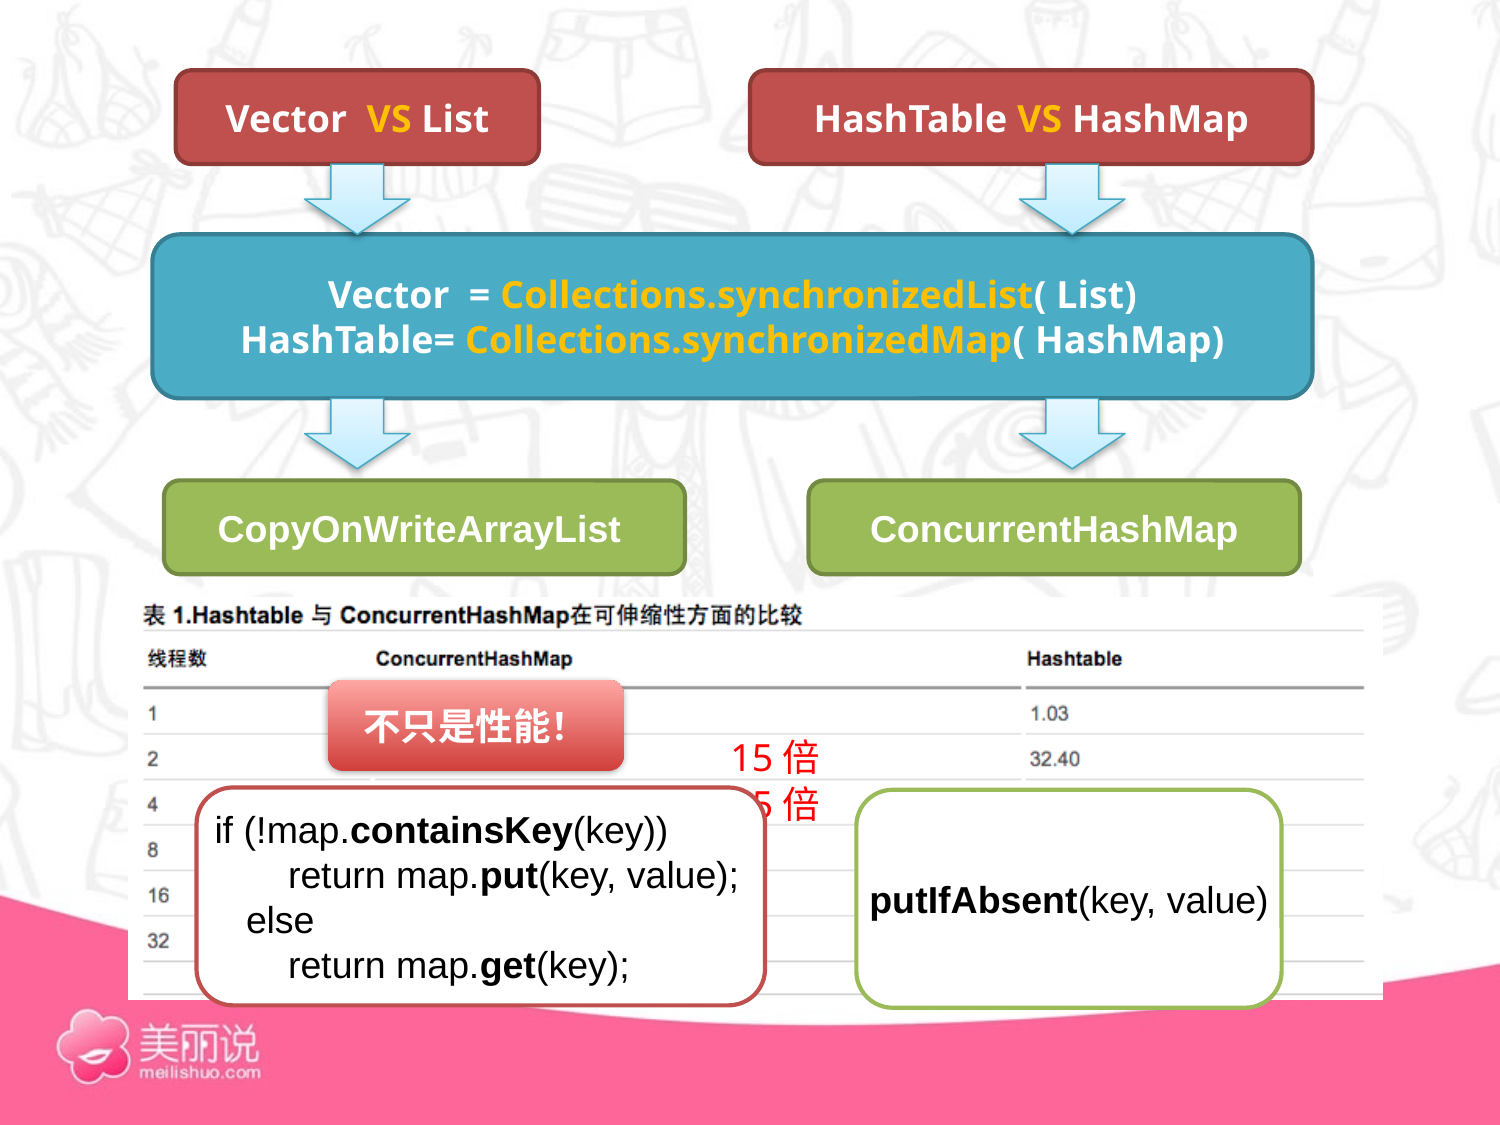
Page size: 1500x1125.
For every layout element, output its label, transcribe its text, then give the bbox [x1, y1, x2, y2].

text_box [303, 397, 411, 470]
text_box [1018, 163, 1126, 236]
picture [0, 0, 1500, 1125]
text_box Vector VS List [173, 68, 542, 167]
text_box Vector = Collections.synchronizedList( List) HashTable= Collections.synchronizedMap( HashMap) [150, 232, 1315, 401]
text_box [1018, 397, 1126, 470]
text_box CopyOnWriteArrayList [161, 478, 688, 577]
text_box HashTable VS HashMap [747, 68, 1315, 167]
text_box ConcurrentHashMap [806, 478, 1303, 577]
text_box [303, 163, 411, 236]
